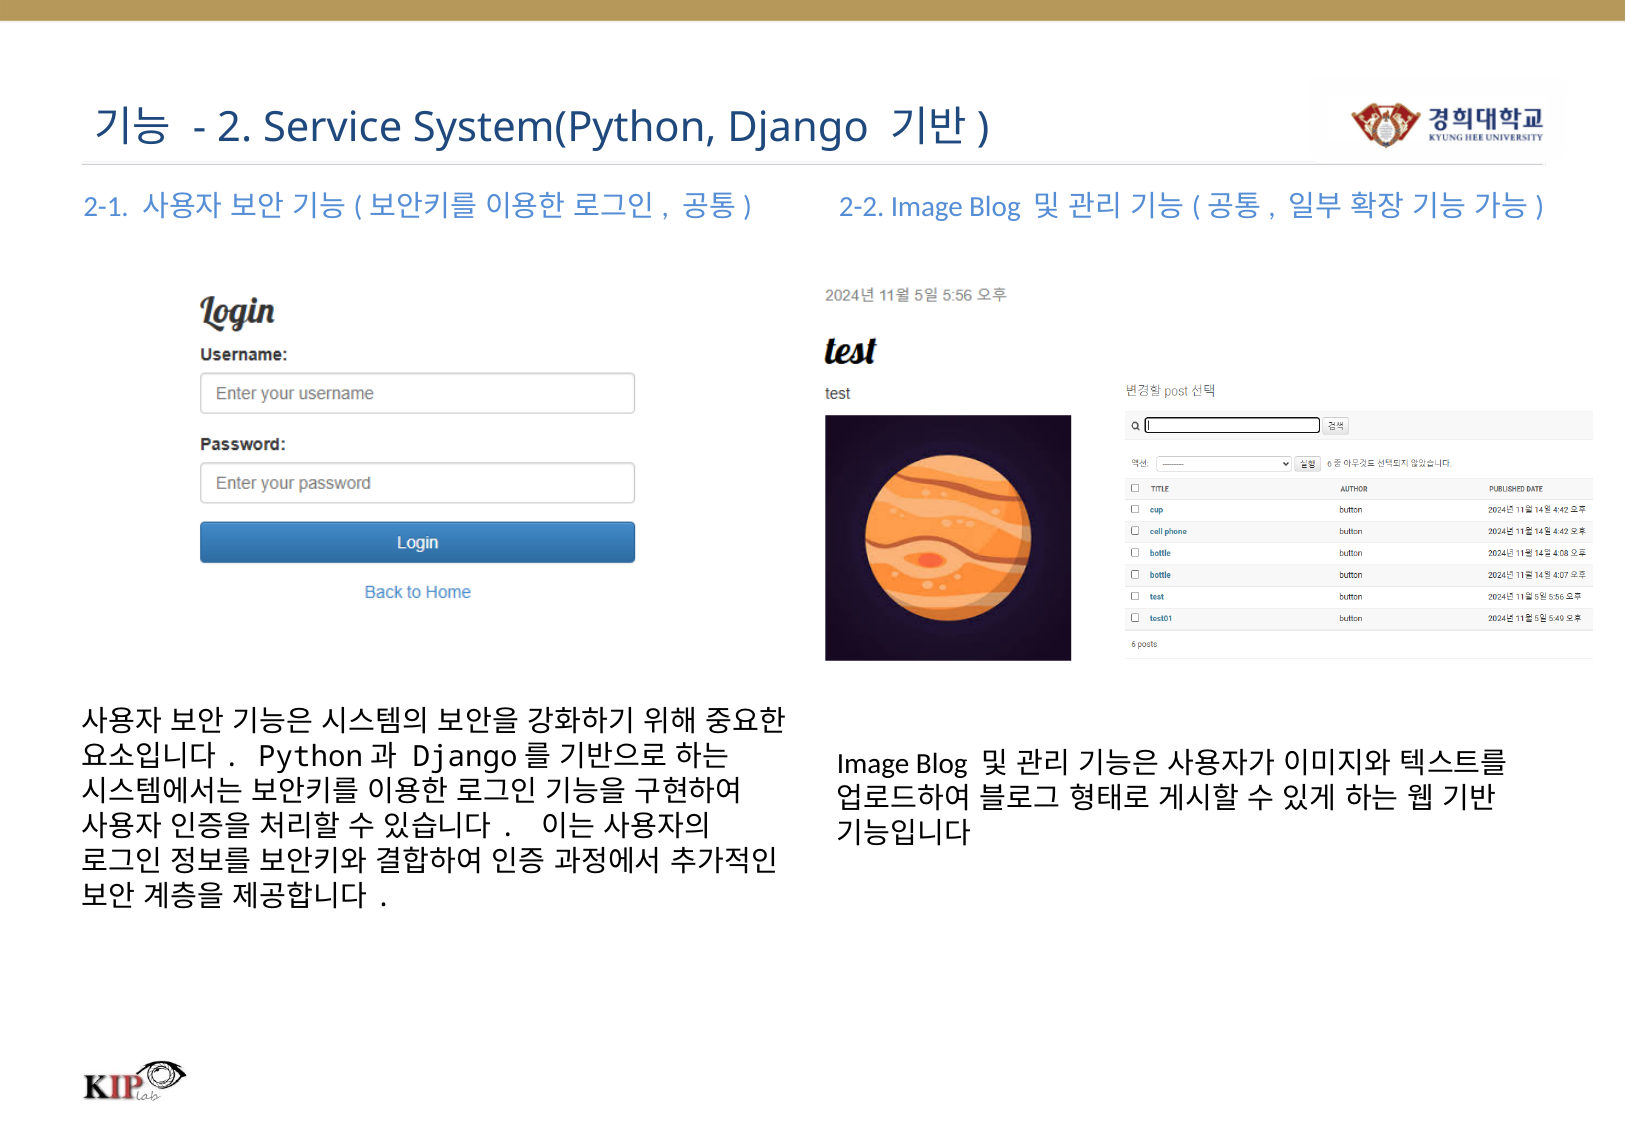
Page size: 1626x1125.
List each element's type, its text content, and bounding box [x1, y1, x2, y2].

picture [0, 0, 1625, 1125]
list 2-2. Image Blog 및 관리 기능(공통, 일부 확장 기능 가능) Image Blog 및 관리 기능은 사용자가 이미지와 텍스트를 업로드하여 블로그 형태로 게시할 수 있게 하는 웹 기반 기능입니다 [836, 187, 1600, 1010]
title 기능 - 2. Service System(Python, Django 기반) [94, 100, 1531, 151]
list 2-1. 사용자 보안 기능(보안키를 이용한 로그인, 공통) 사용자 보안 기능은 시스템의 보안을 강화하기 위해 중요한 요소입니다. Python과 Django를 기반으로 하는 시스템에서는 보안키를 이용한 로그인 기능을 구현하여 사용자 인증을 처리할 수 있습니다. 이는 사용자의 로그인 정보를 보안키와 결합하여 인증 과정에서 추가적인 보안 계층을 제공합니다. [81, 187, 789, 940]
